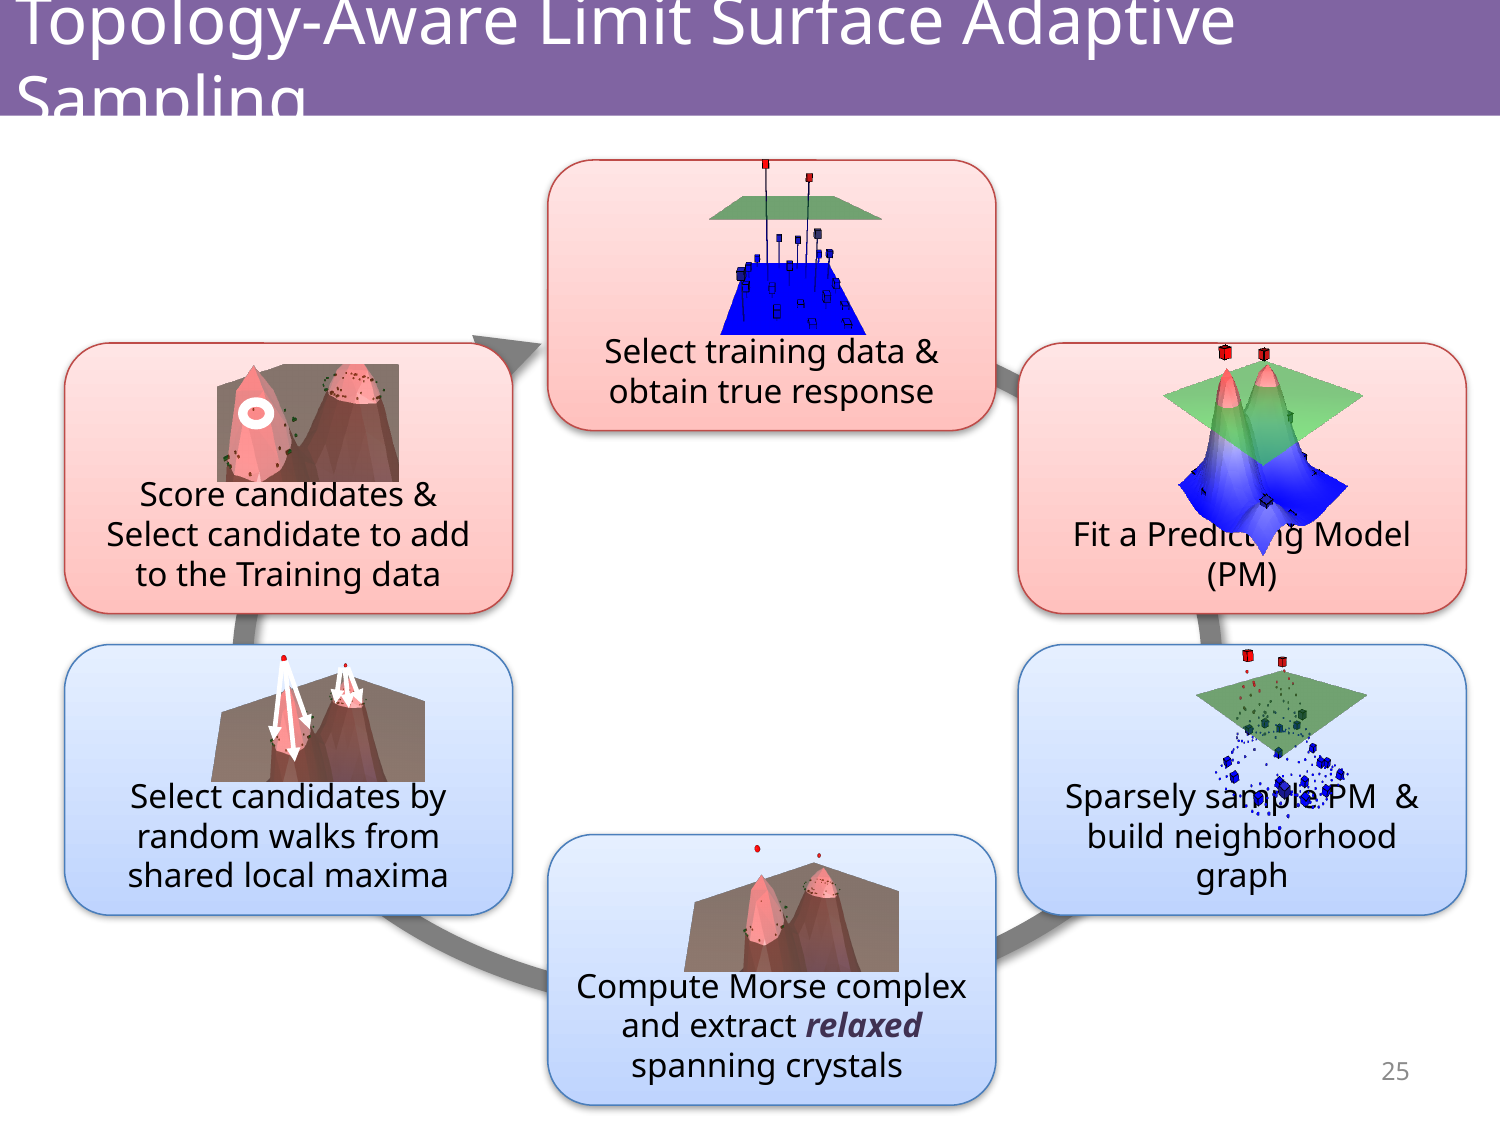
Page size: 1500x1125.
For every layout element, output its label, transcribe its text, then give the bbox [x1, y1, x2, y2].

picture [1195, 649, 1367, 831]
picture [217, 364, 399, 482]
text_box Select candidates by random walks from shared local maxima [63, 643, 514, 916]
text_box Sparsely sample PM & build neighborhood graph [1017, 643, 1468, 916]
picture [684, 845, 899, 972]
picture [709, 159, 882, 335]
picture [1163, 344, 1364, 557]
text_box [210, 655, 426, 782]
text_box Compute Morse complex and extract relaxed spanning crystals [546, 833, 997, 1106]
text_box [242, 341, 1212, 981]
text_box Select training data & obtain true response [546, 159, 997, 432]
text_box Score candidates & Select candidate to add to the Training data [63, 342, 514, 615]
text_box Fit a Predicting Model (PM) [1017, 342, 1468, 615]
title Topology-Aware Limit Surface Adaptive Sampling [0, 0, 1500, 116]
slide_number 25 [1074, 1042, 1425, 1103]
